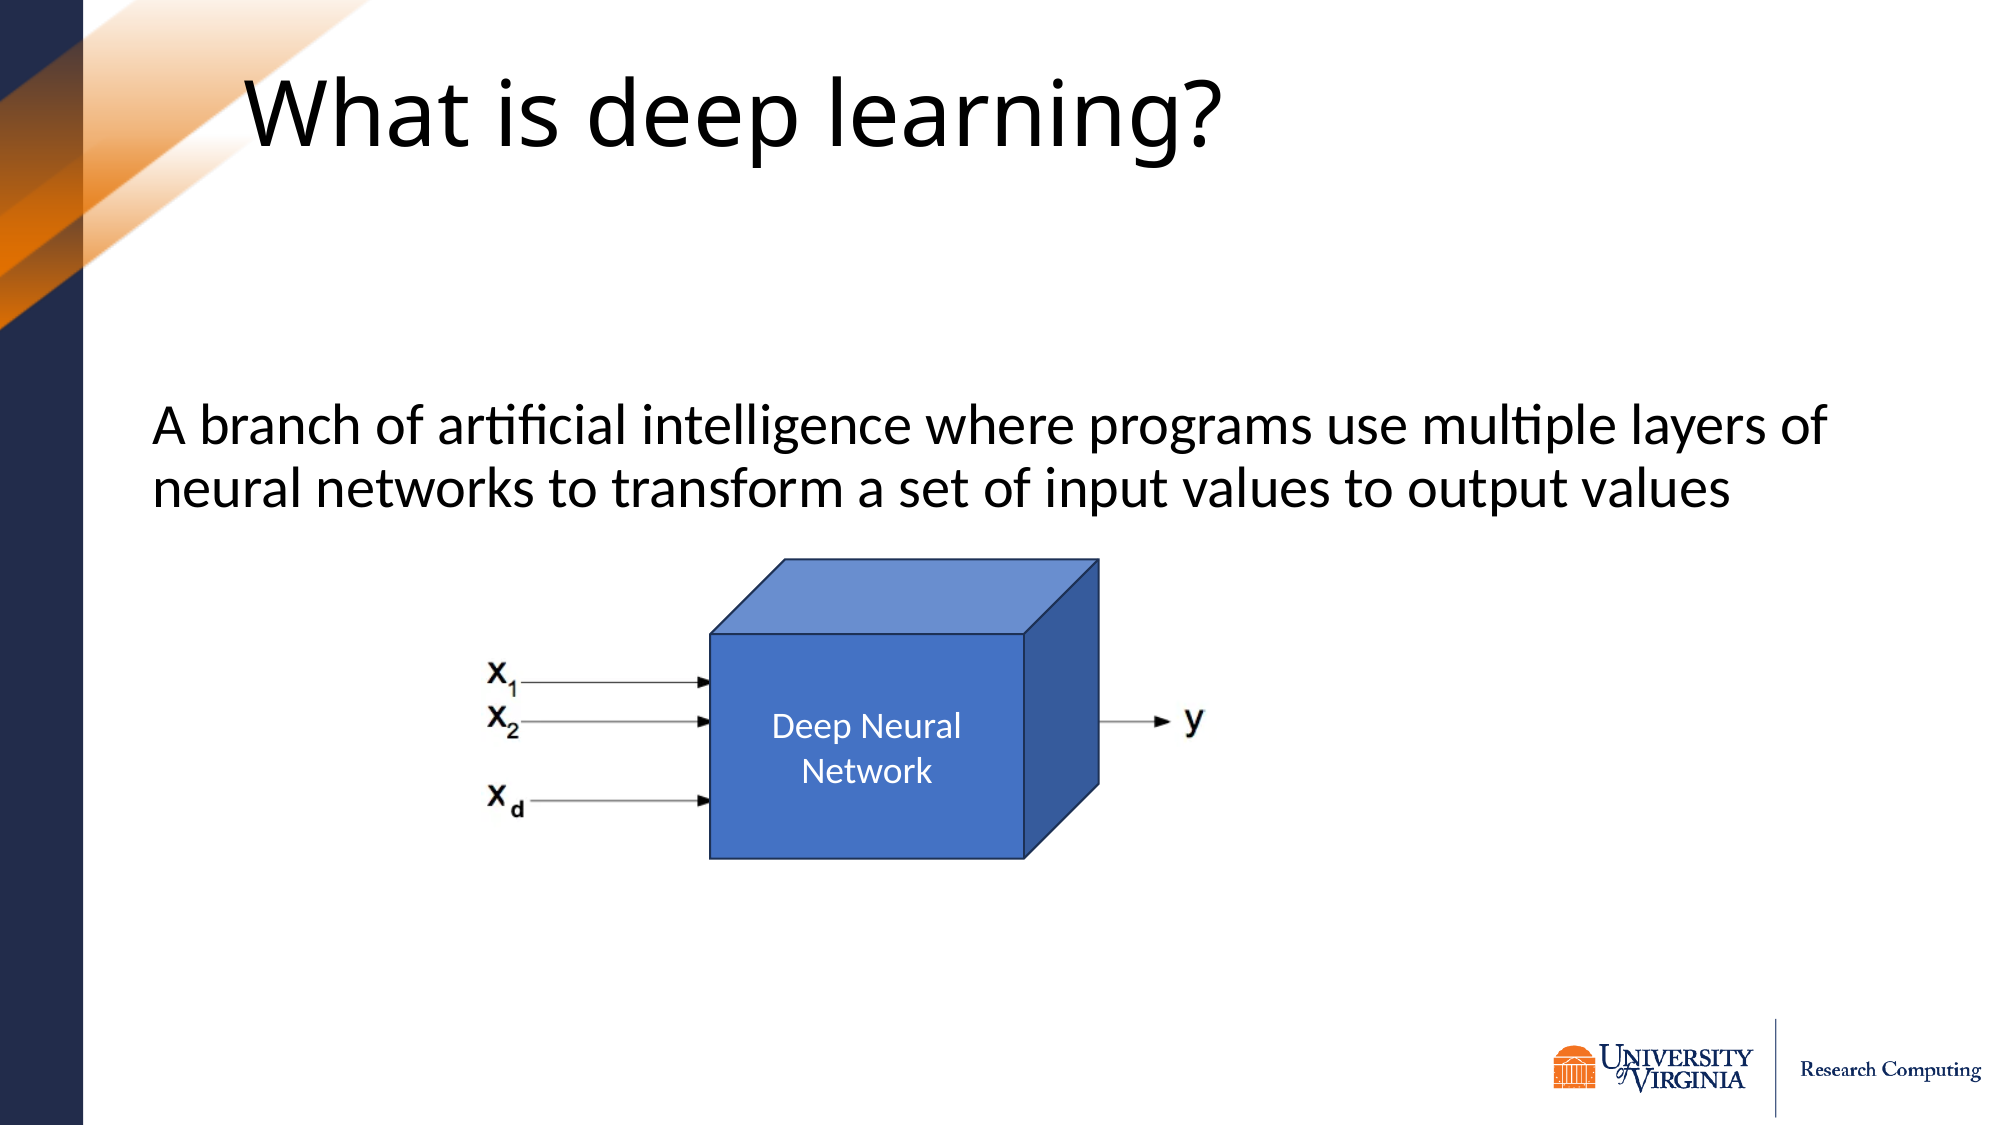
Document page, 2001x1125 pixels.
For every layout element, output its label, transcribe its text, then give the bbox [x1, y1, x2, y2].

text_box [433, 549, 1275, 895]
list A branch of artificial intelligence where programs use multiple layers of neural networks to transform a set of input values to output values [137, 303, 1863, 1050]
picture [1543, 1010, 1995, 1124]
picture [0, 0, 378, 338]
title What is deep learning? [229, 59, 1805, 278]
